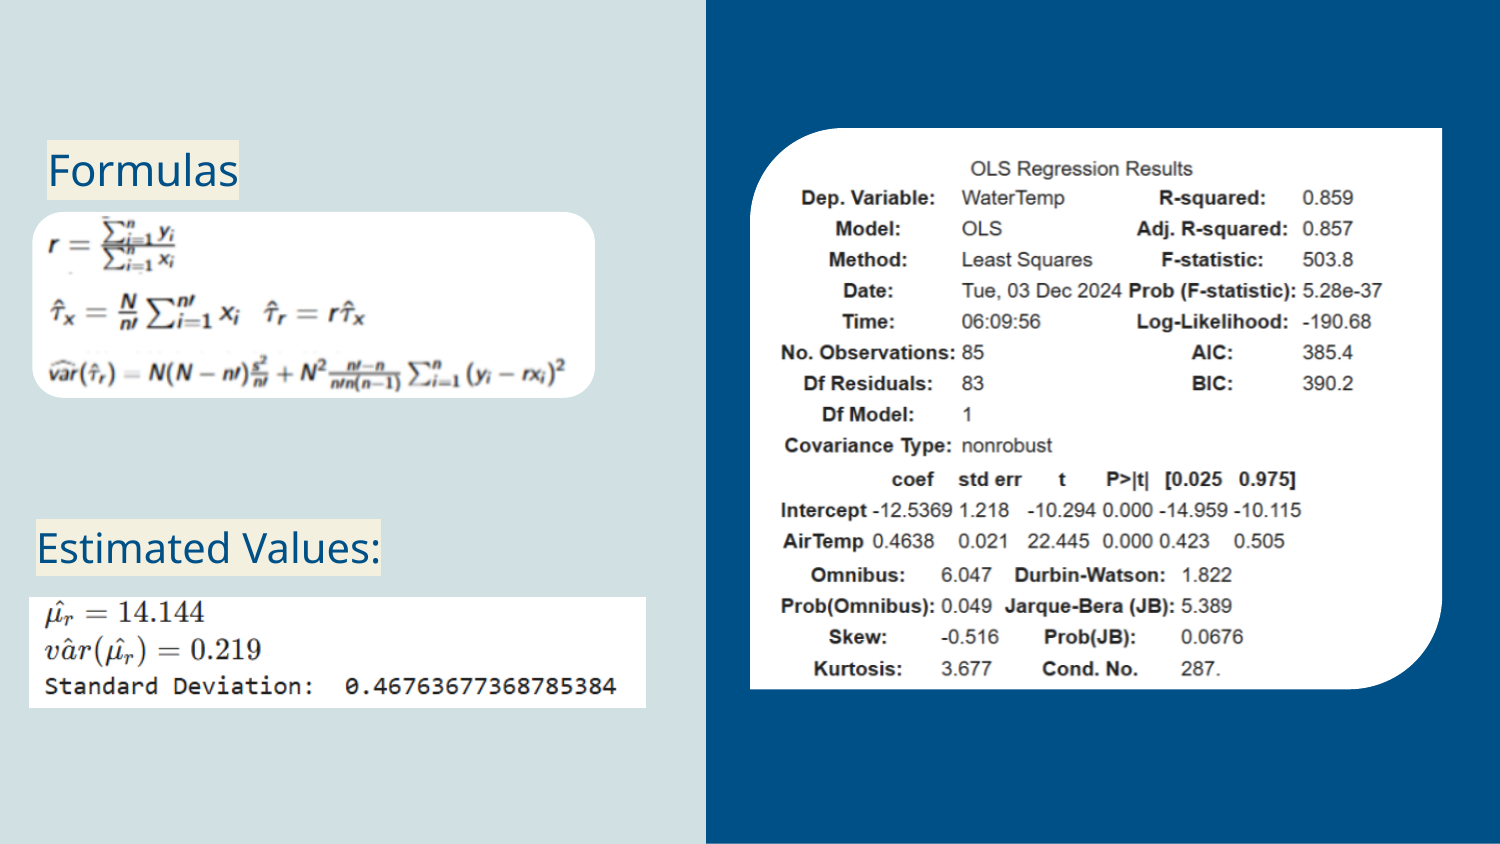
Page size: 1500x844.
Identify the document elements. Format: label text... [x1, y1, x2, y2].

text_box Estimated Values: [21, 507, 607, 588]
picture [749, 127, 1443, 690]
text_box Formulas [32, 128, 525, 210]
picture [32, 211, 596, 399]
picture [28, 597, 646, 709]
